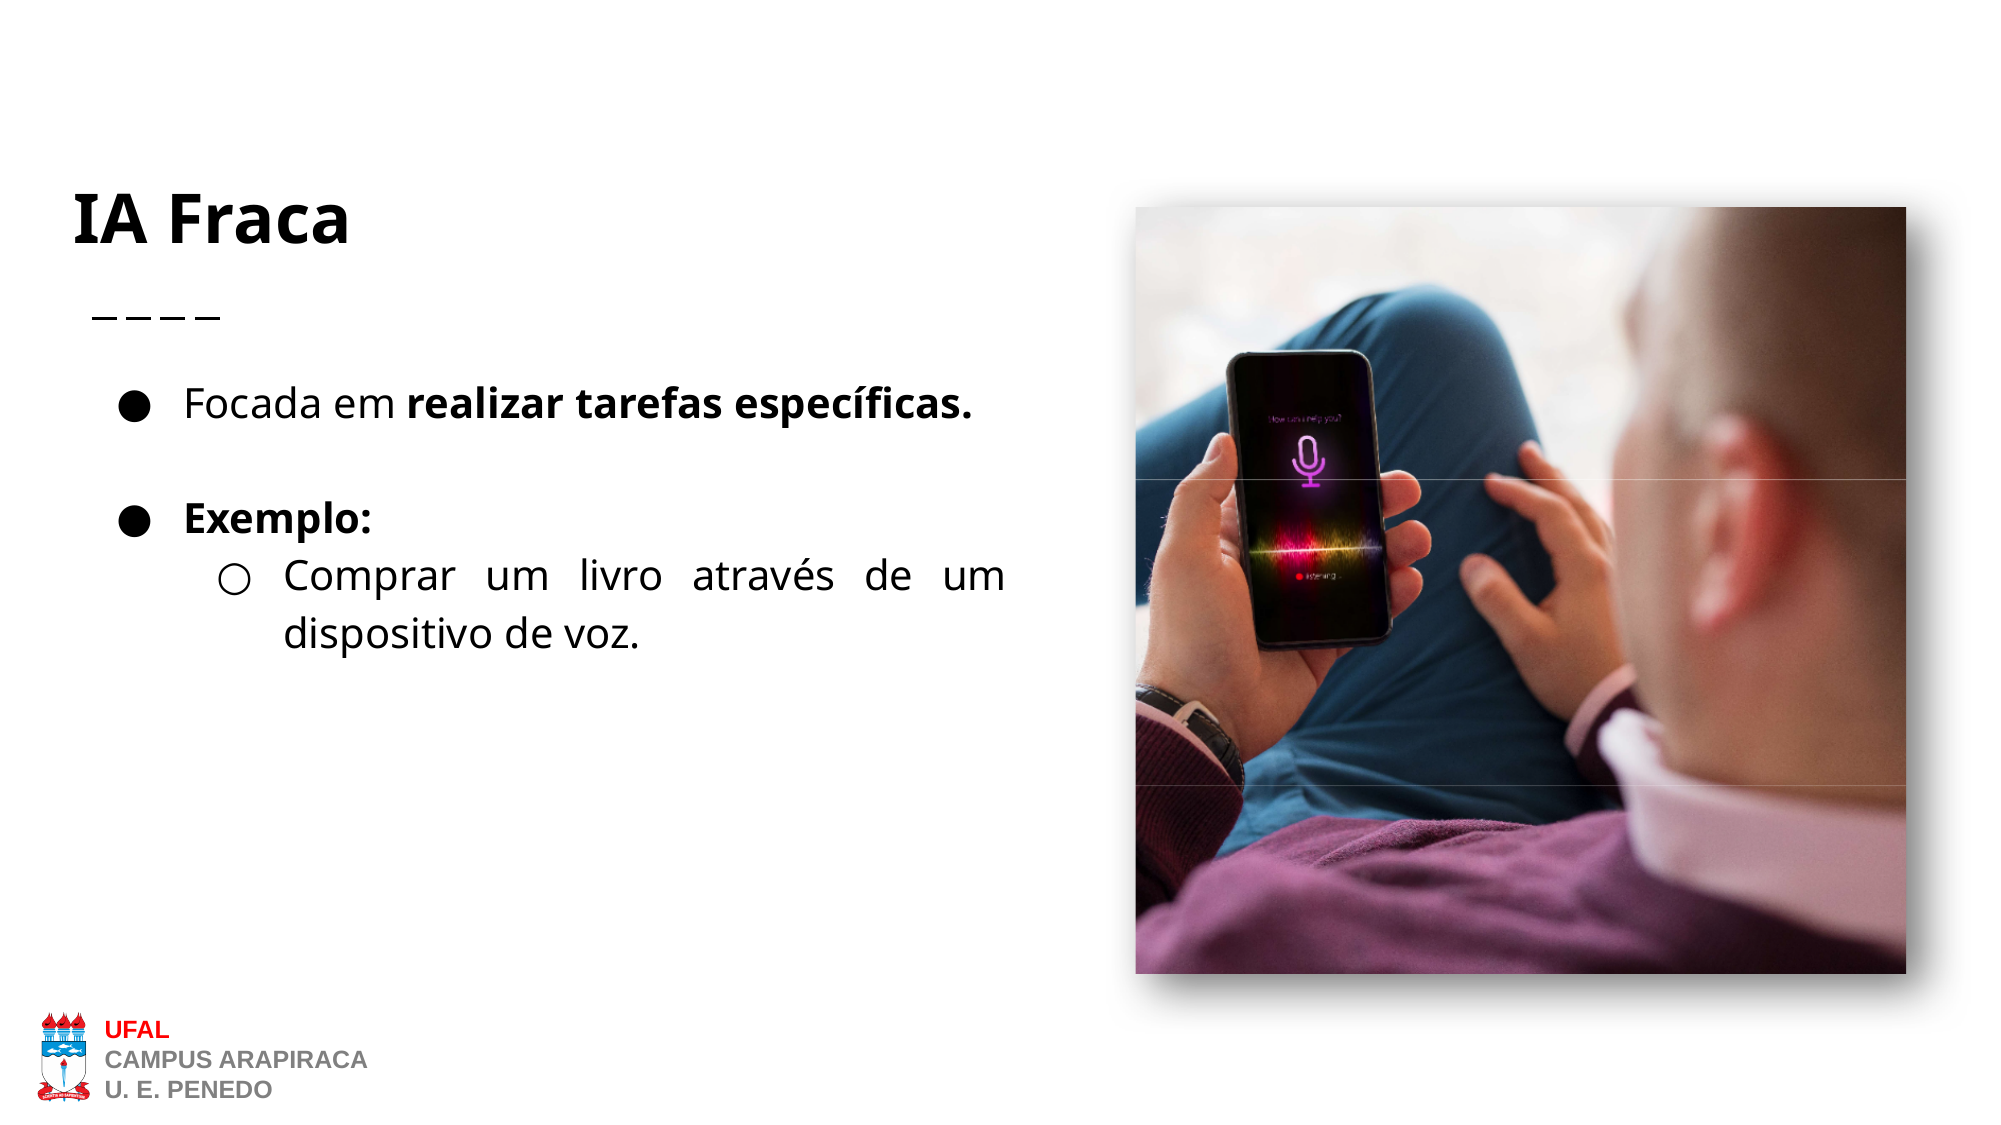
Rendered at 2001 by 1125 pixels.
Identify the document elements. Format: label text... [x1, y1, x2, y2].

picture [1135, 207, 1907, 974]
title IA Fraca [68, 121, 683, 321]
list Focada em realizar tarefas específicas. Exemplo: Comprar um livro através de um dispositivo de voz. [68, 353, 1023, 1000]
picture [21, 1008, 107, 1105]
